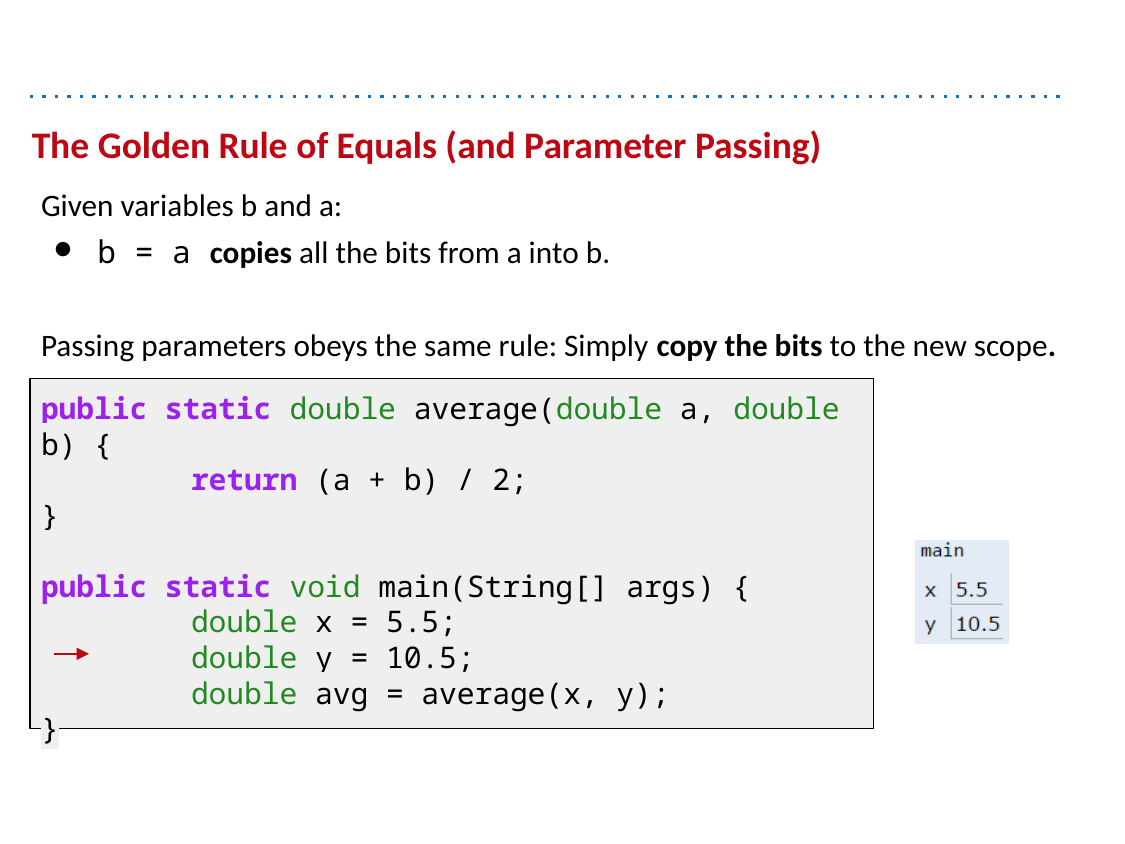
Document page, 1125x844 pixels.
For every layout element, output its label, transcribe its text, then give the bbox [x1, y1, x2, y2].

text_box public static double average(double a, double b) { return (a + b) / 2; } public static void main(String[] args) { double x = 5.5; double y = 10.5; double avg = average(x, y); } [29, 378, 874, 729]
list Given variables b and a: b = a copies all the bits from a into b. Passing parameters obeys the same rule: Simply copy the bits to the new scope. [29, 173, 1092, 395]
title The Golden Rule of Equals (and Parameter Passing) [20, 116, 1033, 178]
picture [915, 540, 1009, 644]
